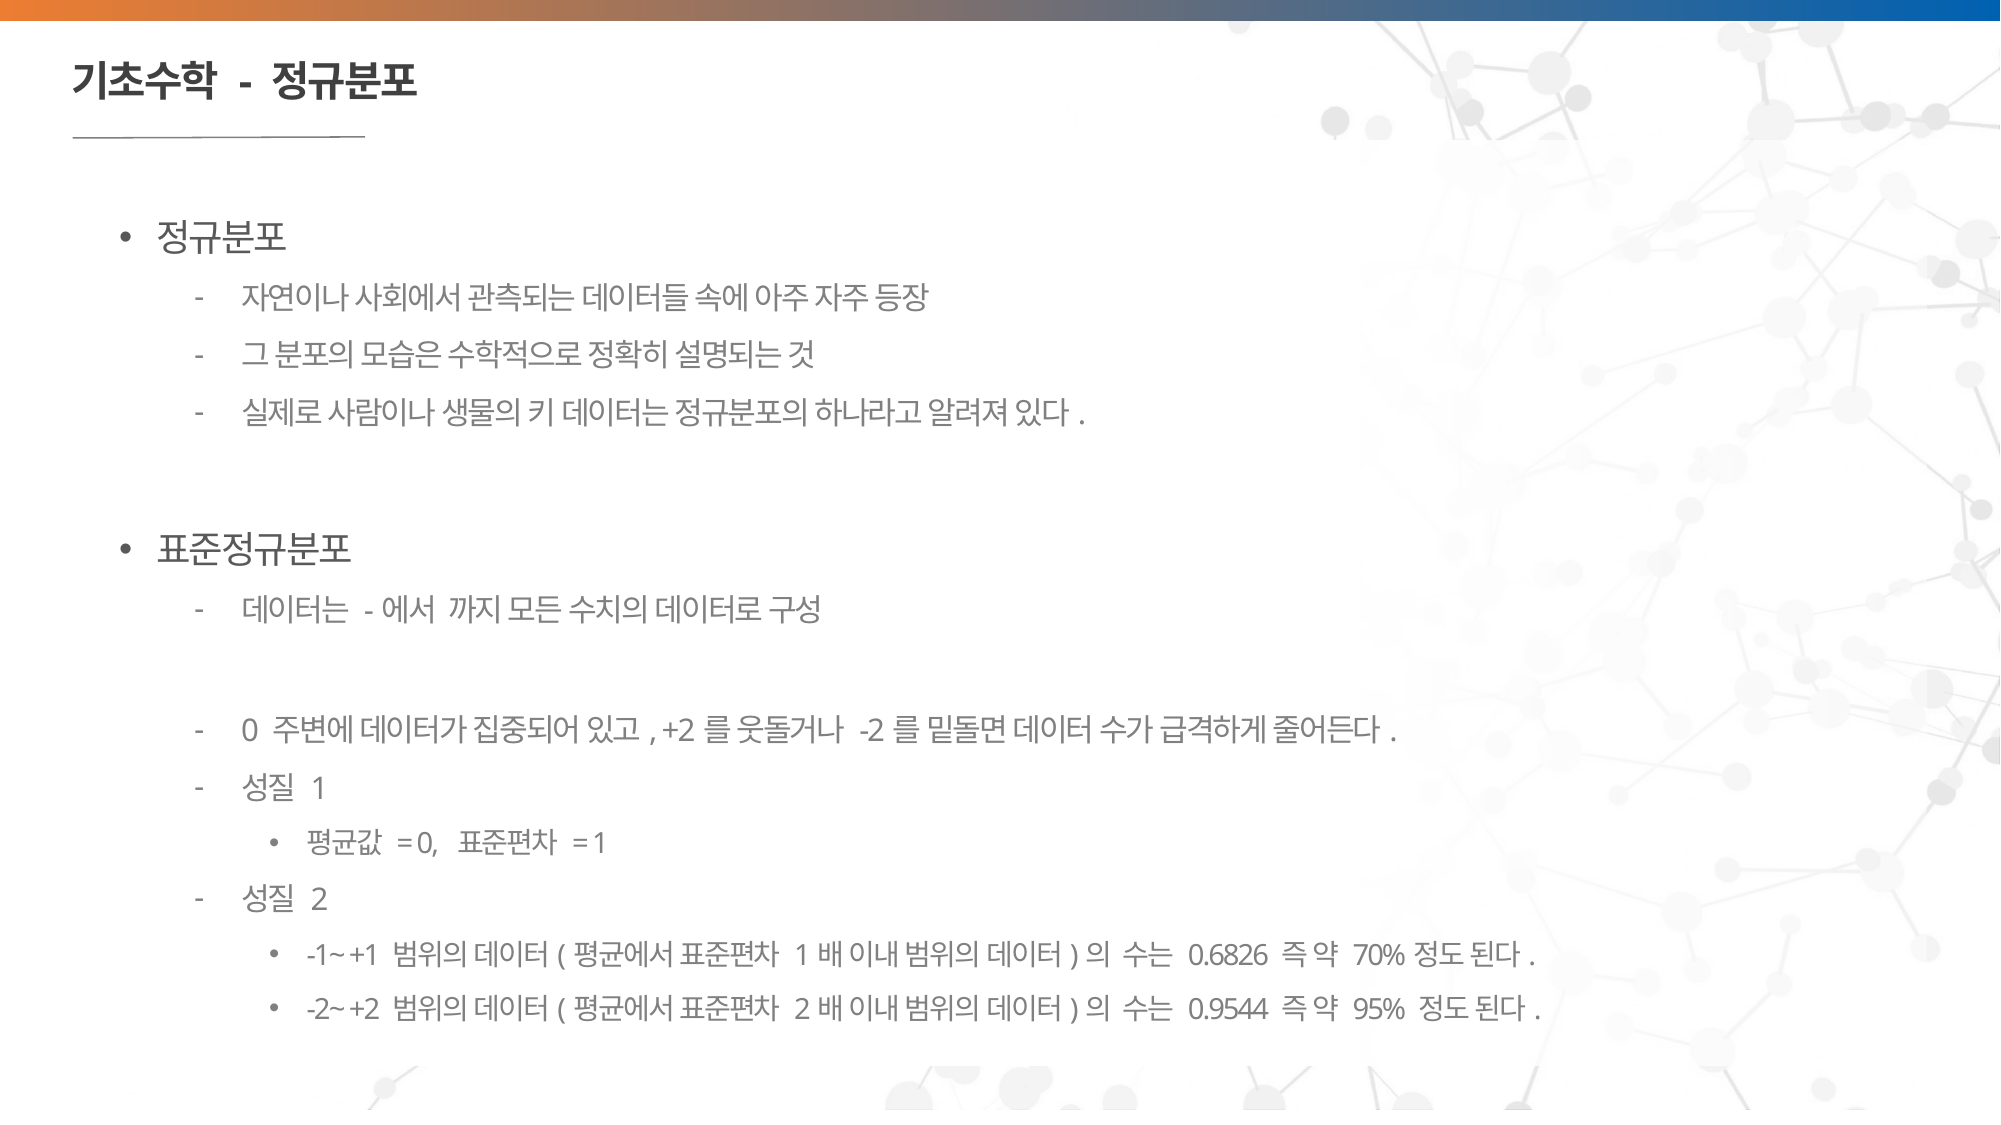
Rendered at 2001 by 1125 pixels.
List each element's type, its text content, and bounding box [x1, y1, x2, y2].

title 기초수학 - 정규분포 [56, 49, 1162, 117]
